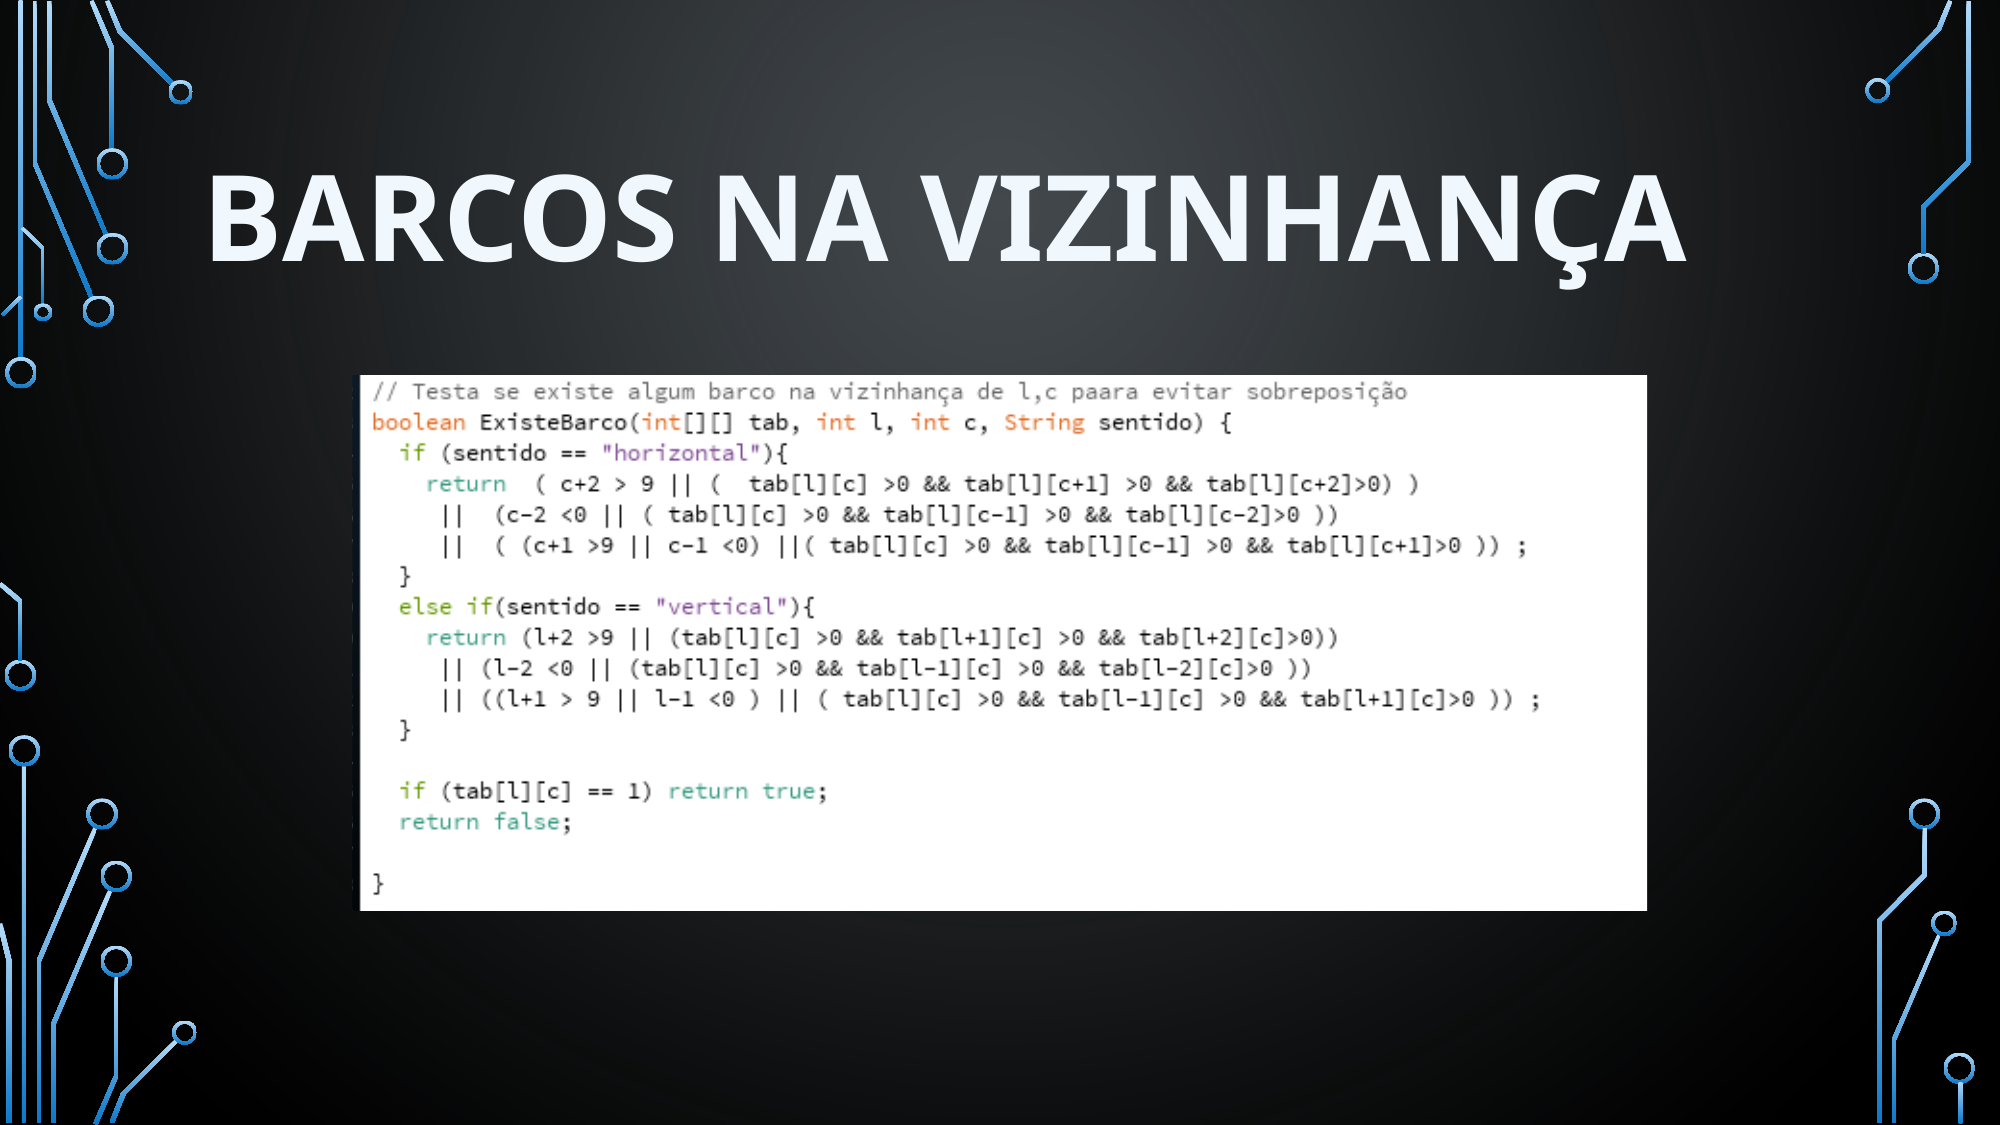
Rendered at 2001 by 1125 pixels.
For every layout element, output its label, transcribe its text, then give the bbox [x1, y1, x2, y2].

title BARCOS NA VIZINHANÇA [187, 101, 1813, 344]
picture [352, 375, 1648, 911]
